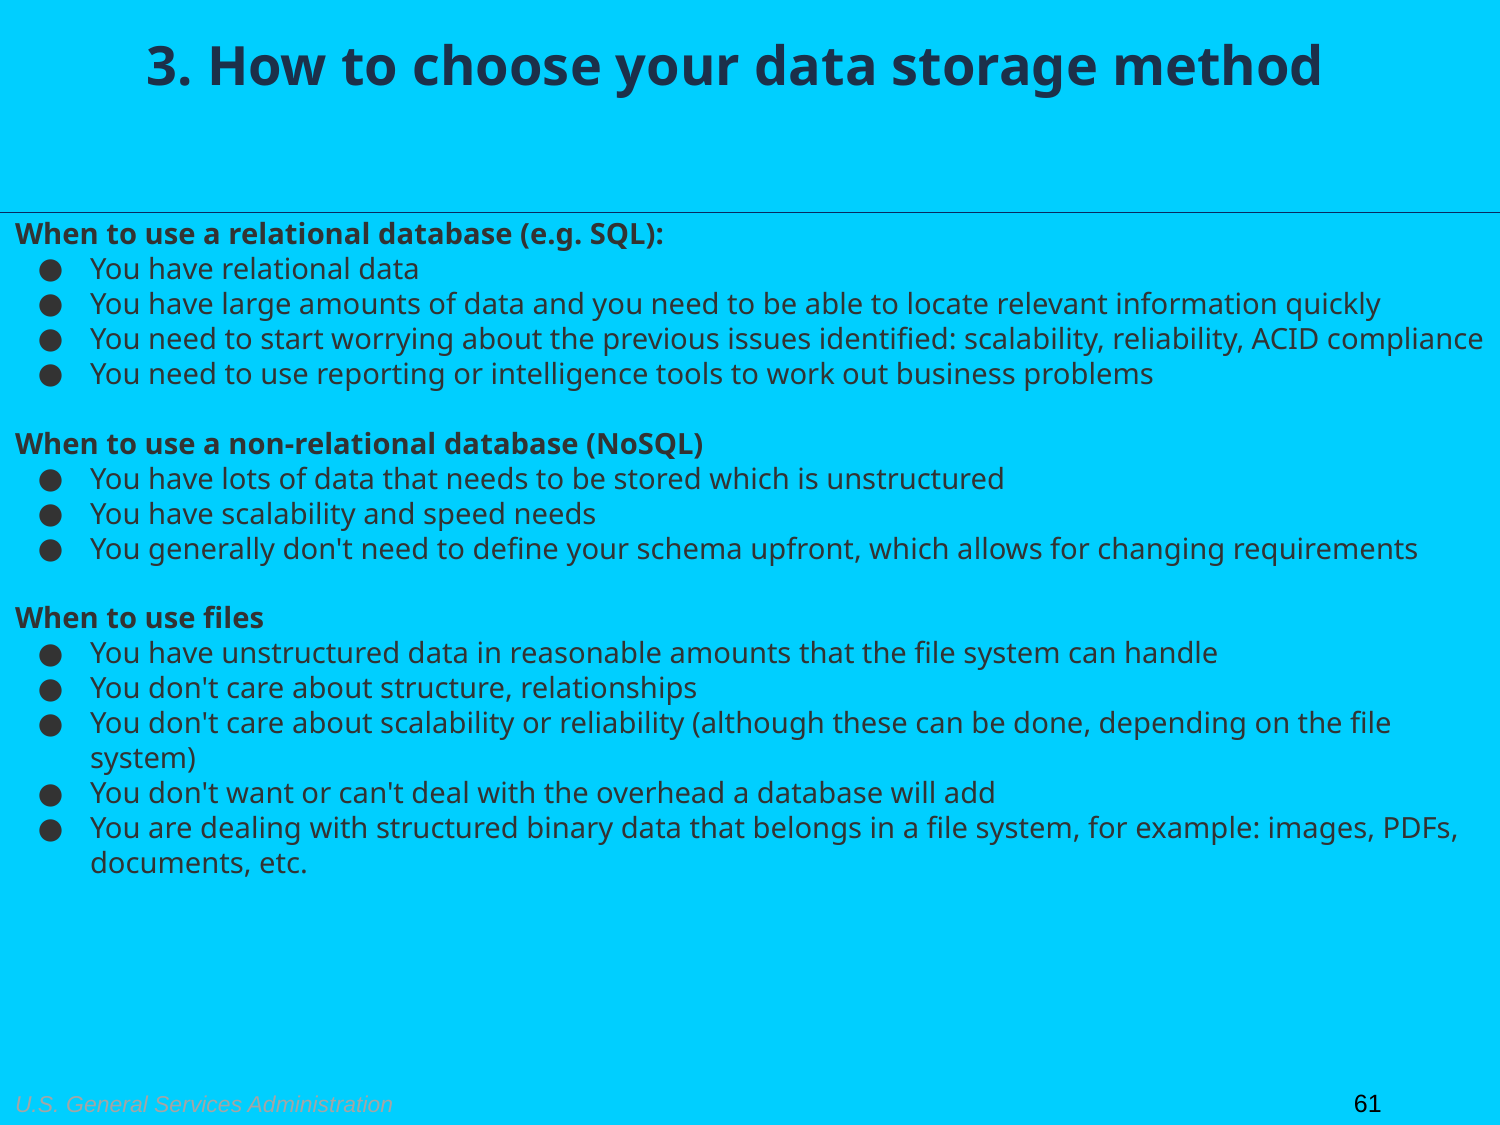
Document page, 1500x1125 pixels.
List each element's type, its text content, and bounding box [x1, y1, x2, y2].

text_box 3. How to choose your data storage method [131, 16, 1391, 201]
slide_number 61 [1059, 1065, 1397, 1125]
text_box When to use a relational database (e.g. SQL): You have relational data You have large amounts of data and you need to be able to locate relevant information quickly You need to start worrying about the previous issues identified: scalability, reliability, ACID compliance You need to use reporting or intelligence tools to work out business problems When to use a non-relational database (NoSQL) You have lots of data that needs to be stored which is unstructured You have scalability and speed needs You generally don't need to define your schema upfront, which allows for changing requirements When to use files You have unstructured data in reasonable amounts that the file system can handle You don't care about structure, relationships You don't care about scalability or reliability (although these can be done, depending on the file system) You don't want or can't deal with the overhead a database will add You are dealing with structured binary data that belongs in a file system, for example: images, PDFs, documents, etc. [0, 200, 1500, 1125]
